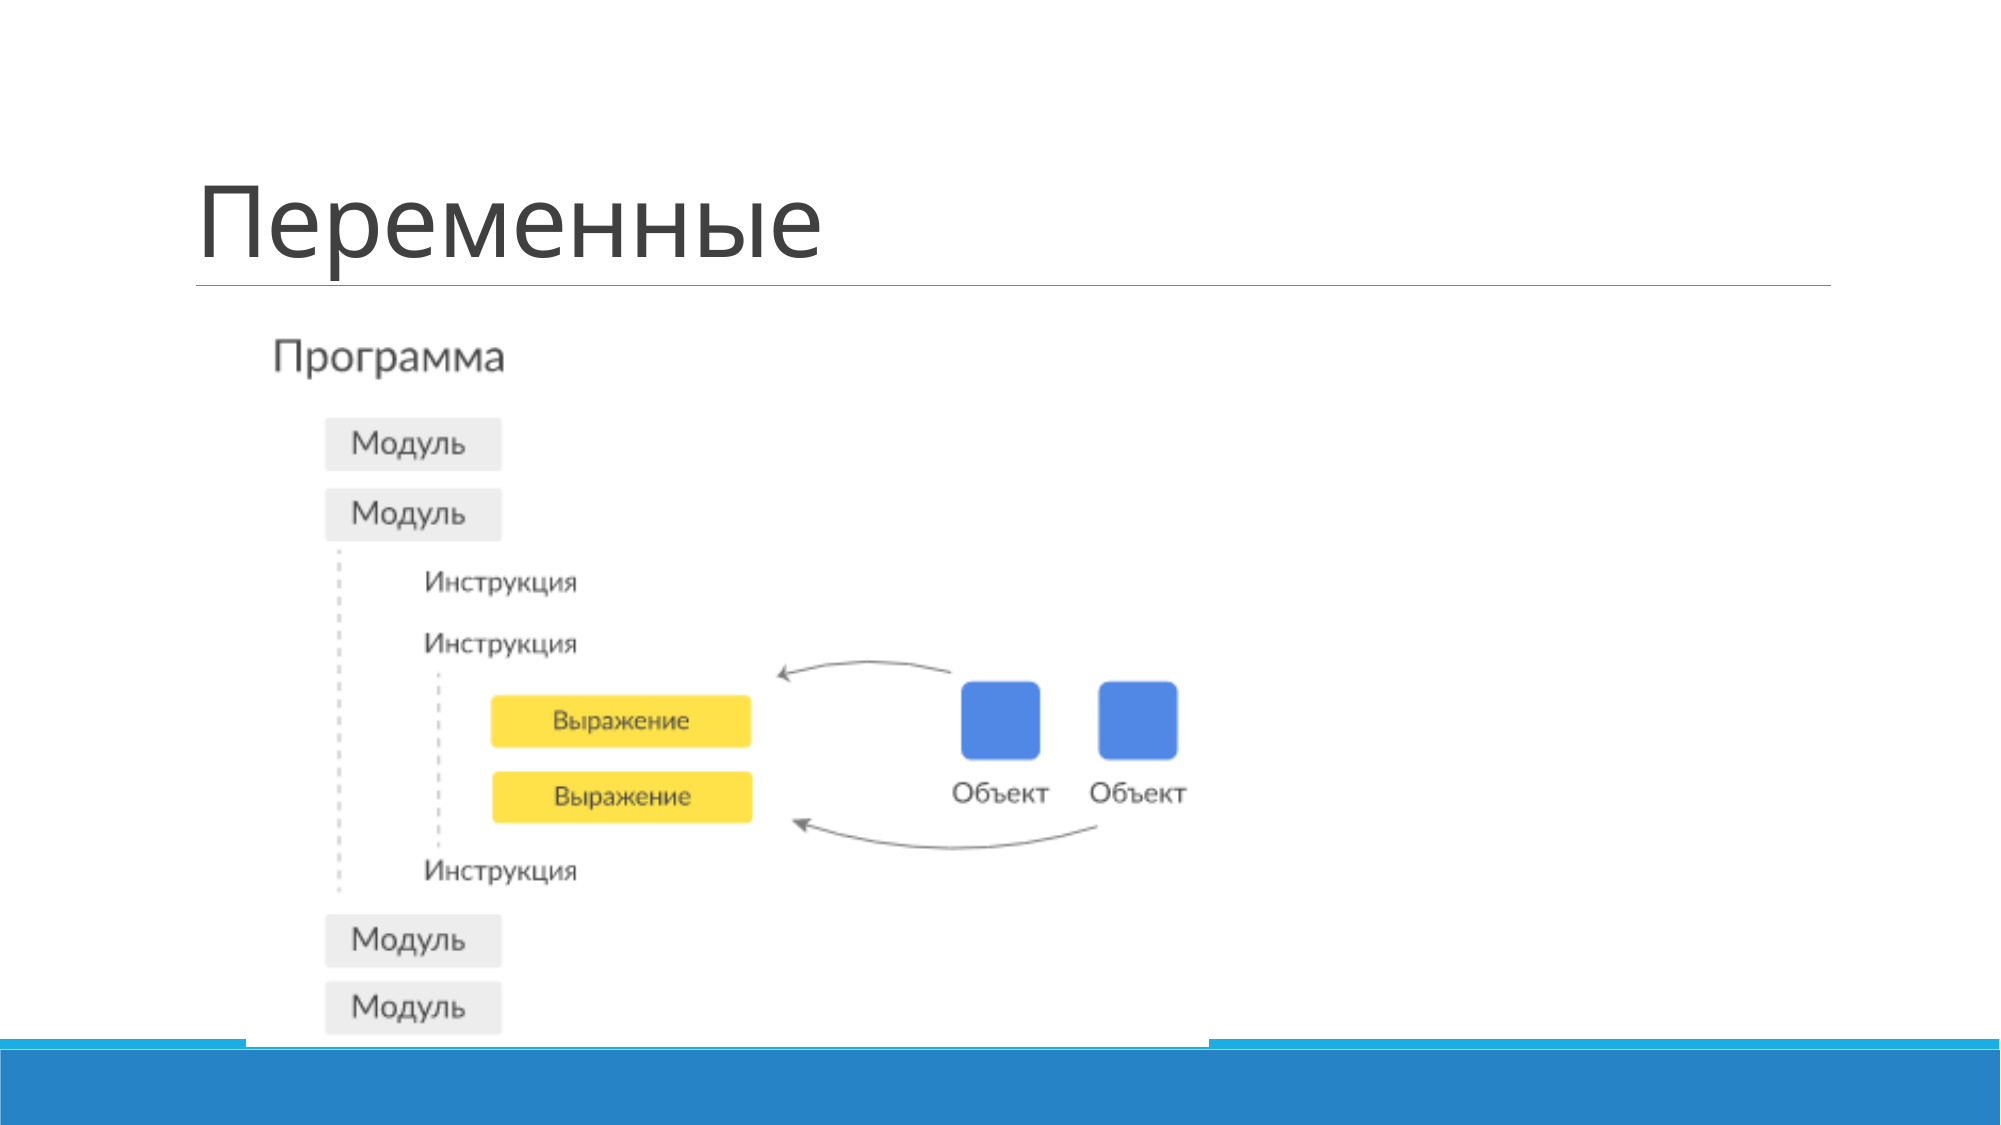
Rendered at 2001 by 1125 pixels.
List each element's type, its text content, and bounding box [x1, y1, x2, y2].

picture [246, 314, 1210, 1048]
title Переменные [180, 47, 1830, 285]
